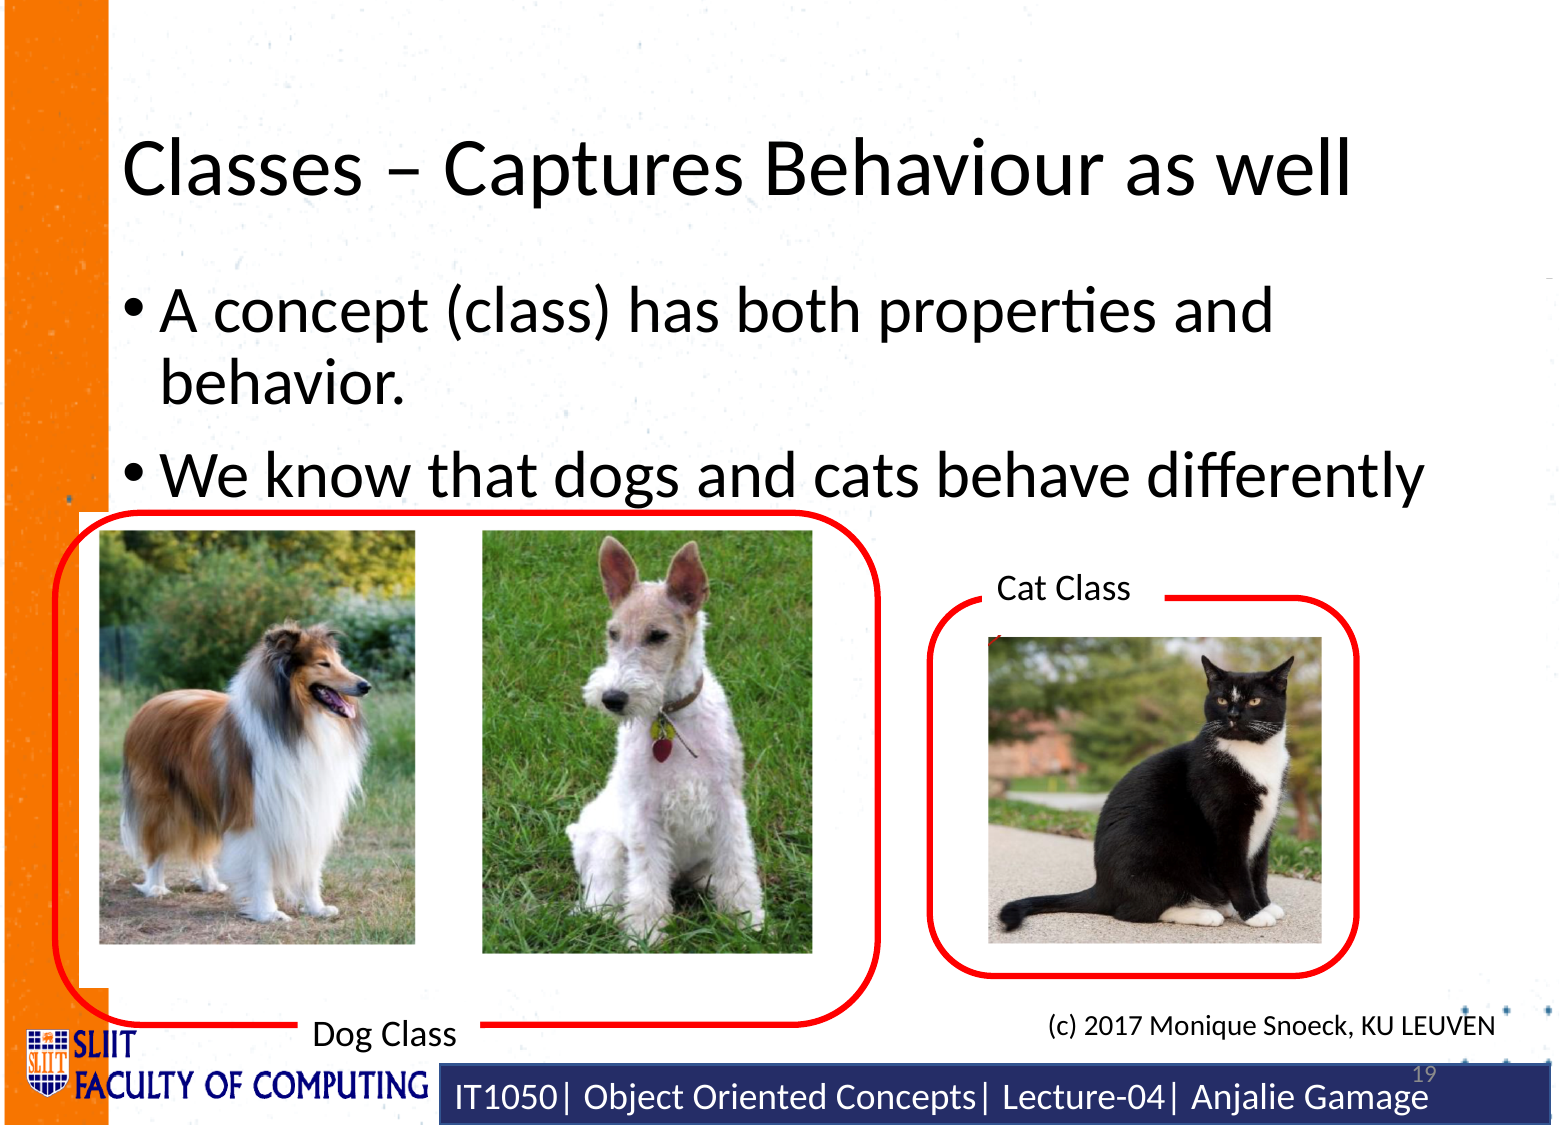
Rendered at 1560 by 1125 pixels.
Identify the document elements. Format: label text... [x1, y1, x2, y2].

picture [988, 635, 1322, 944]
list A concept (class) has both properties and behavior. We know that dogs and cats behave differently [107, 266, 1452, 998]
text_box [928, 596, 1358, 977]
picture [0, 0, 1560, 1125]
slide_number 19 [1101, 1049, 1452, 1103]
title Classes – Captures Behaviour as well [107, 59, 1452, 266]
text_box Cat Class [982, 555, 1165, 616]
text_box (c) 2017 Monique Snoeck, KU LEUVEN [812, 998, 1518, 1049]
text_box [54, 523, 879, 1026]
text_box Dog Class [297, 1001, 481, 1062]
